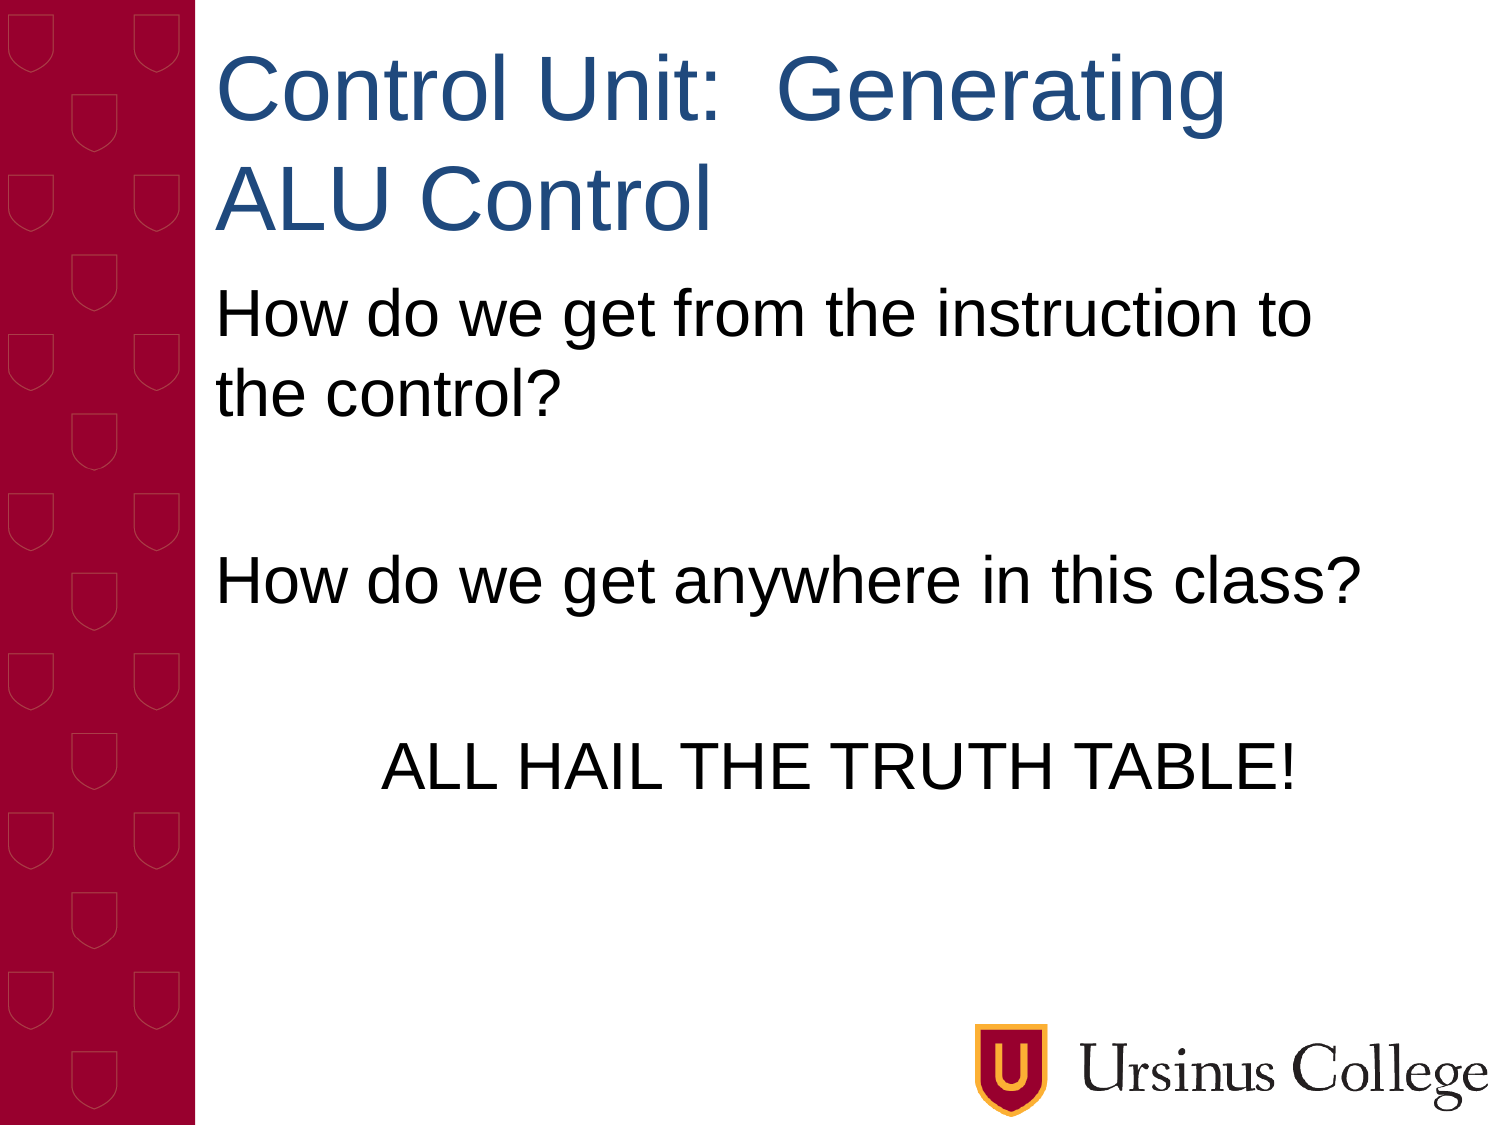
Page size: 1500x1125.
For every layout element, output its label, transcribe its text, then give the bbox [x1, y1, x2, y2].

title Control Unit: Generating ALU Control [200, 45, 1425, 233]
list How do we get from the instruction to the control? How do we get anywhere in this class? ALL HAIL THE TRUTH TABLE! [200, 262, 1425, 988]
picture [0, 0, 196, 1125]
picture [975, 1024, 1488, 1117]
